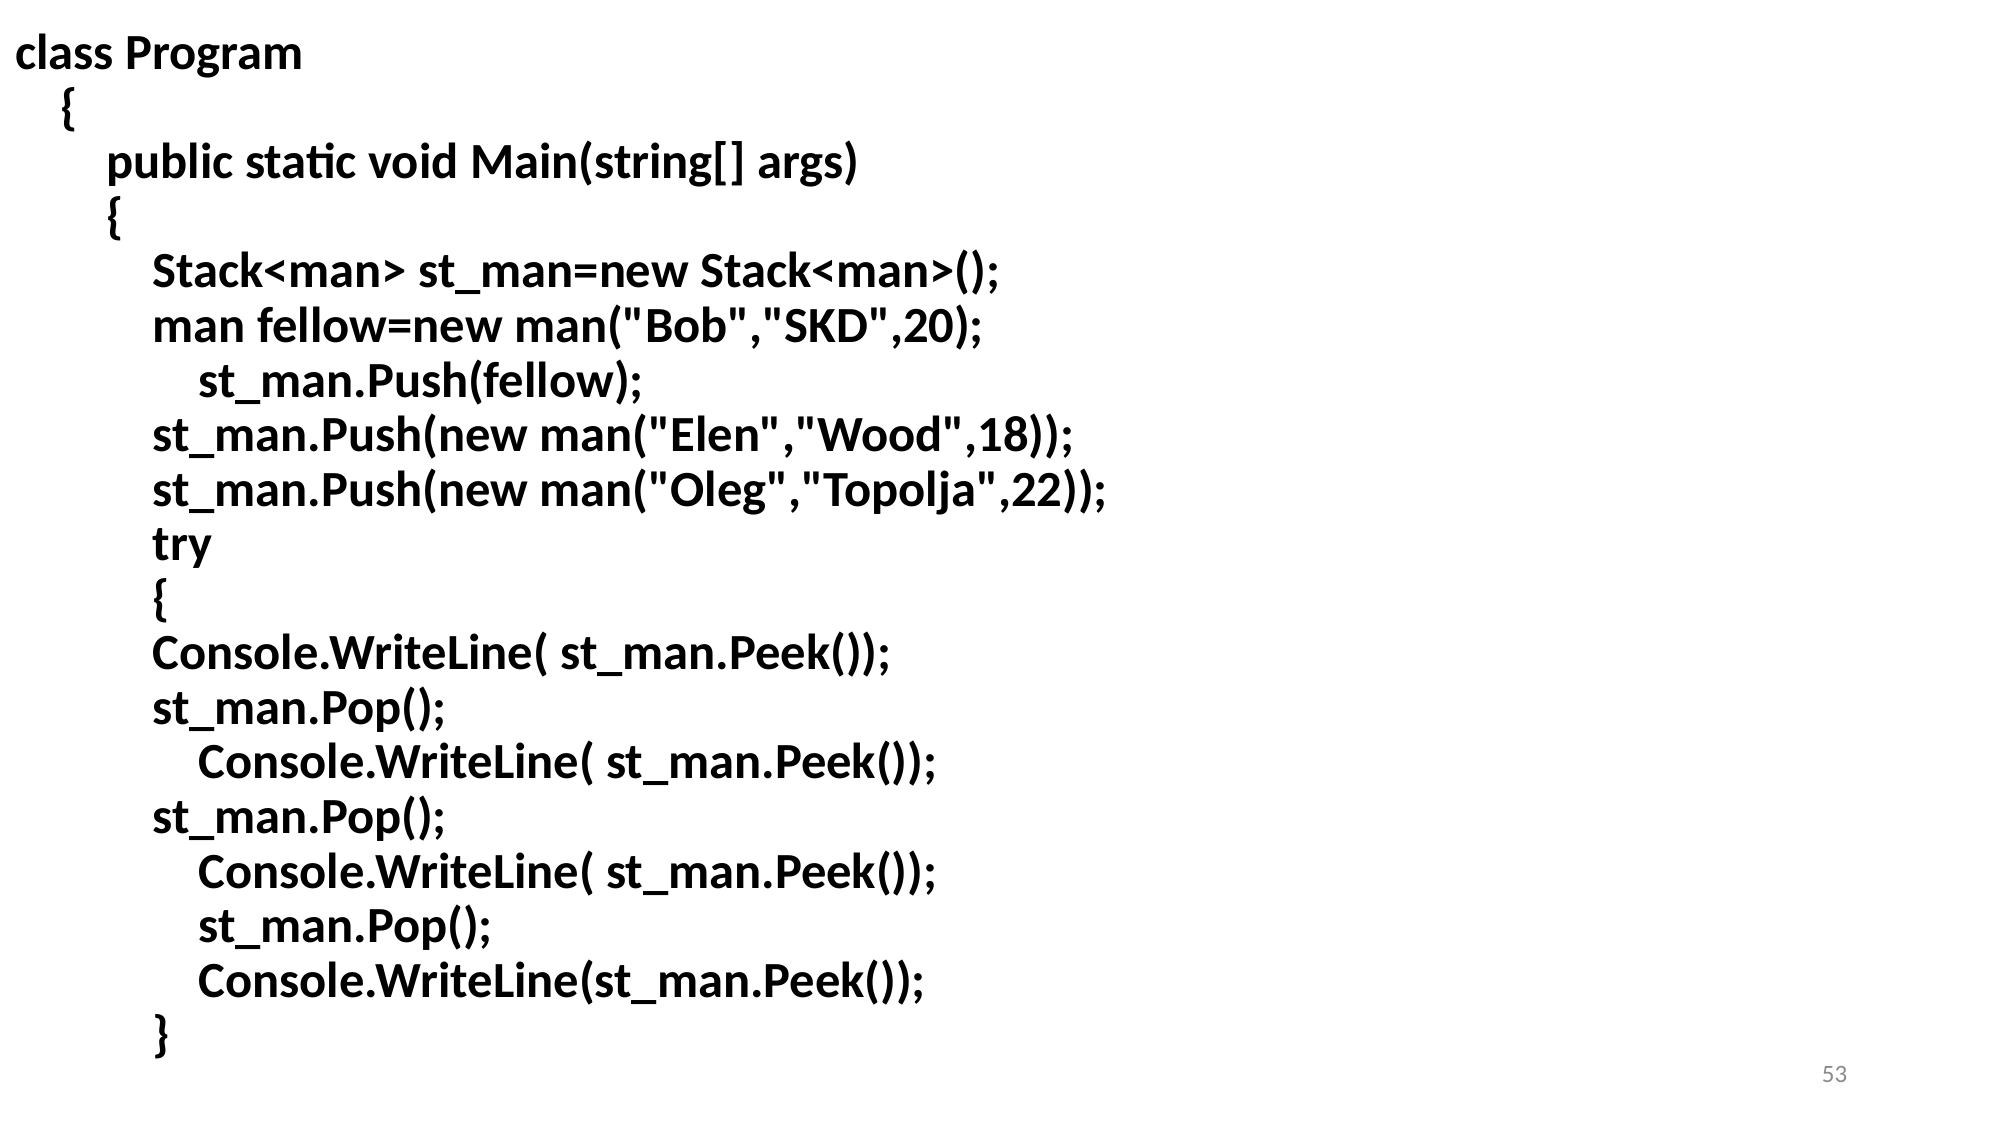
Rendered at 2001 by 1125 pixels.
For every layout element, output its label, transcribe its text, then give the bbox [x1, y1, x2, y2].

slide_number 53 [1412, 1042, 1863, 1103]
list class Program { public static void Main(string[] args) { Stack<man> st_man=new Stack<man>(); man fellow=new man("Bob","SKD",20); st_man.Push(fellow); st_man.Push(new man("Elen","Wood",18)); st_man.Push(new man("Oleg","Topolja",22)); try { Console.WriteLine( st_man.Peek()); st_man.Pop(); Console.WriteLine( st_man.Peek()); st_man.Pop(); Console.WriteLine( st_man.Peek()); st_man.Pop(); Console.WriteLine(st_man.Peek()); } [0, 18, 1981, 1125]
